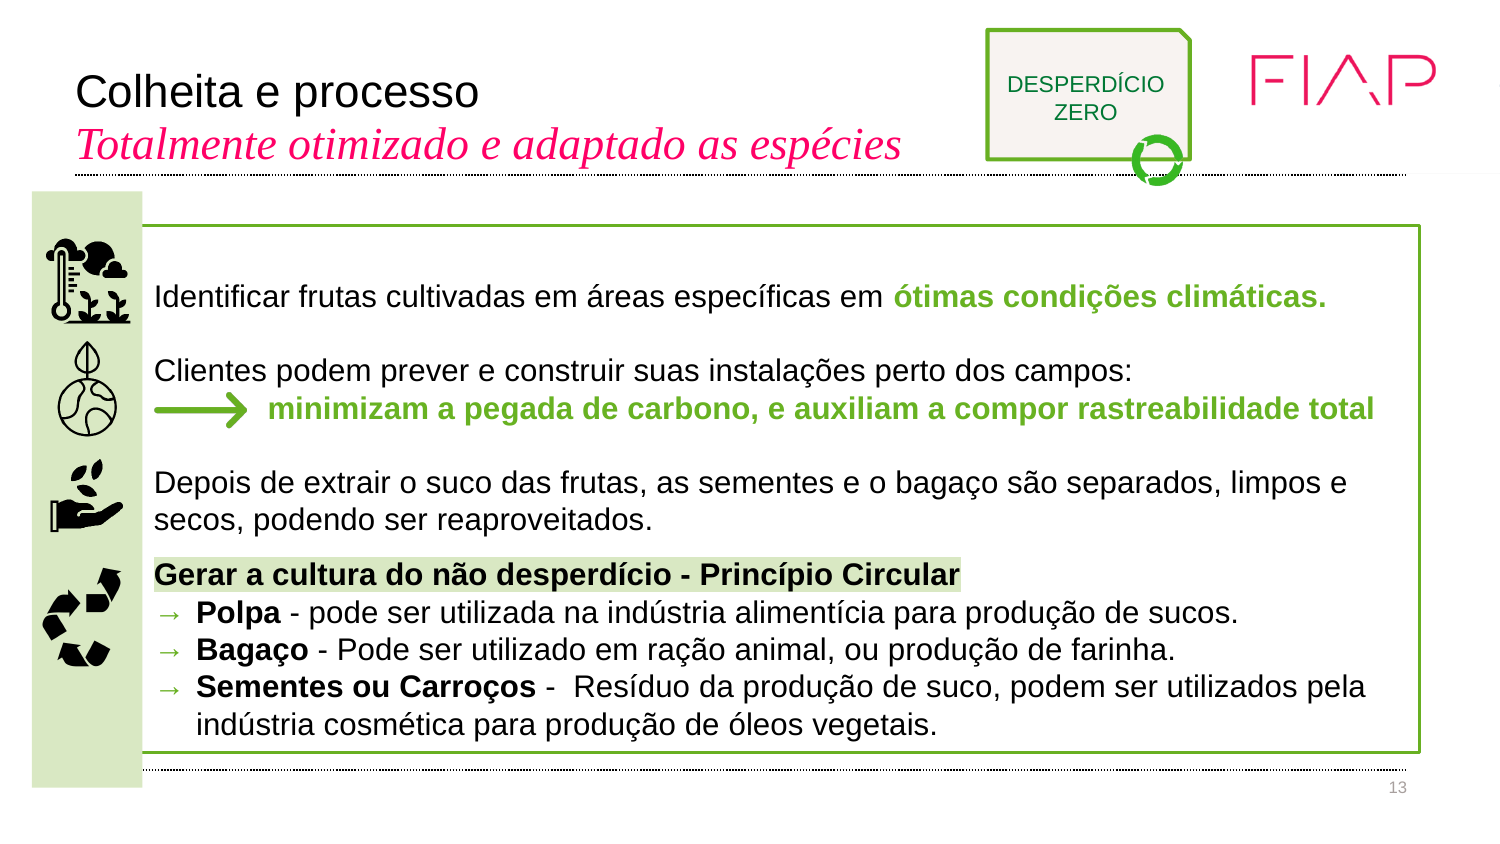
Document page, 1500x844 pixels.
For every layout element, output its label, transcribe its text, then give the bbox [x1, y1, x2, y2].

picture [53, 335, 119, 442]
text_box [145, 223, 1422, 755]
text_box Depois de extrair o suco das frutas, as sementes e o bagaço são separados, limpos e secos, podendo ser reaproveitados. [142, 469, 1377, 543]
text_box DESPERDÍCIO ZERO [985, 27, 1192, 162]
text_box [30, 320, 145, 528]
text_box Clientes podem prever e construir suas instalações perto dos campos: minimizam a pegada de carbono, e auxiliam a compor rastreabilidade total [142, 344, 1408, 469]
picture [33, 234, 140, 326]
subtitle Totalmente otimizado e adaptado as espécies [75, 113, 985, 150]
text_box [30, 189, 145, 270]
picture [0, 459, 173, 705]
text_box Identificar frutas cultivadas em áreas específicas em ótimas condições climáticas. [143, 270, 1408, 320]
picture [150, 359, 252, 461]
title Colheita e processo [75, 80, 985, 108]
text_box [30, 713, 142, 790]
picture [1120, 0, 1500, 197]
text_box Gerar a cultura do não desperdício - Princípio Circular Polpa - pode ser utilizada na indústria alimentícia para produção de sucos. Bagaço - Pode ser utilizado em ração animal, ou produção de farinha. Sementes ou Carroços - Resíduo da produção de suco, podem ser utilizados pela indústria cosmética para produção de óleos vegetais. [142, 548, 1420, 822]
